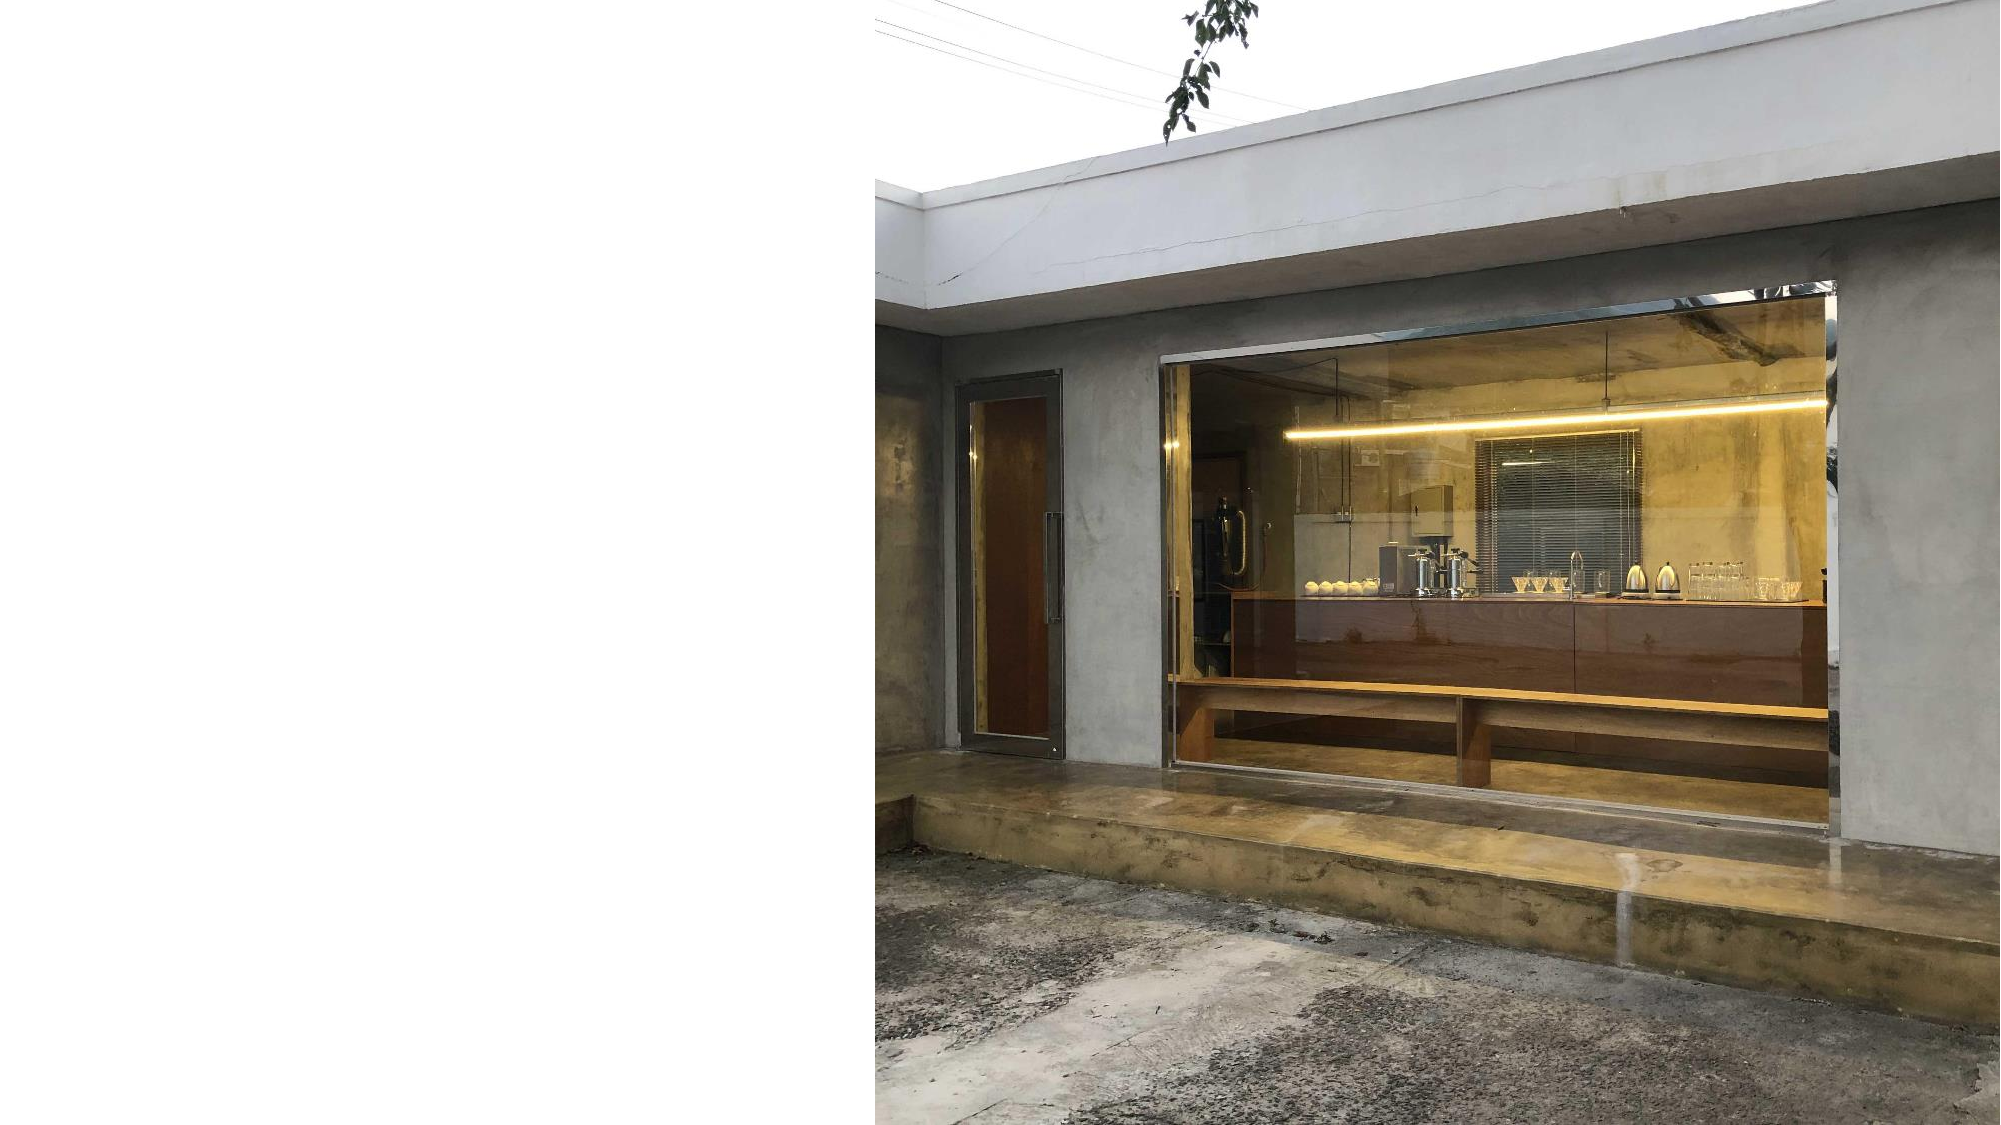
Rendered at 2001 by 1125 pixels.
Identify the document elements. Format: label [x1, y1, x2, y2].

picture [874, 0, 2000, 1125]
